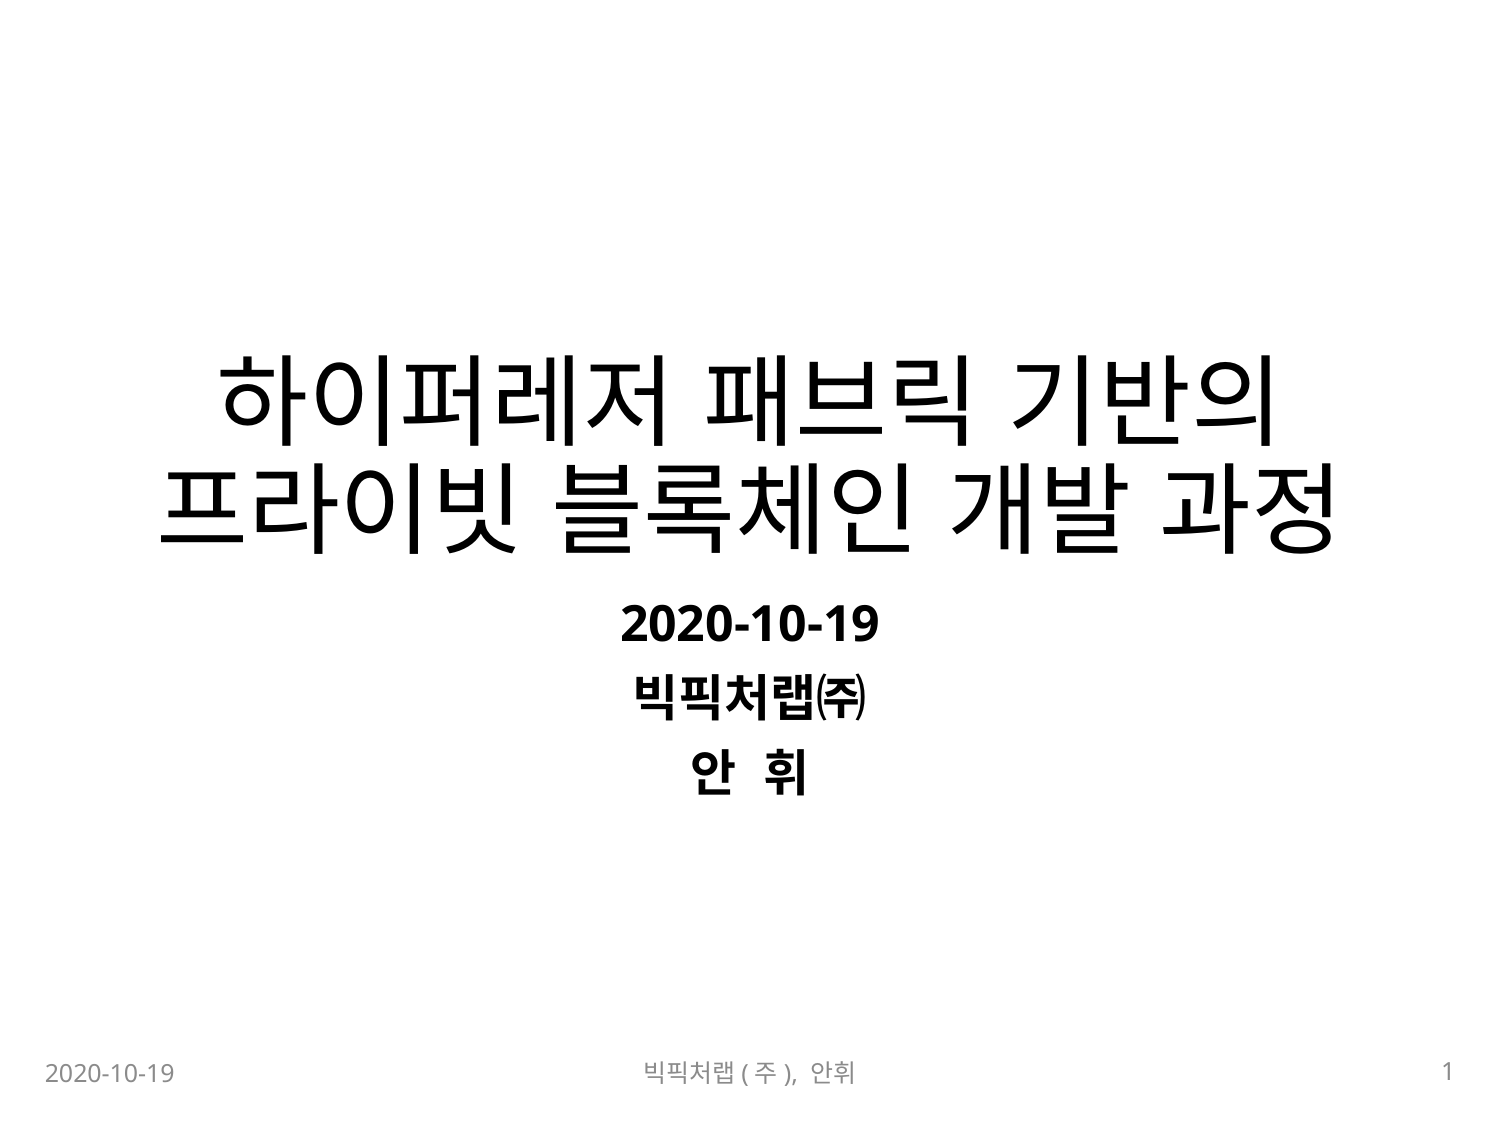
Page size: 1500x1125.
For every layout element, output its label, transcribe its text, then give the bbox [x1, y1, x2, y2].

subtitle 2020-10-19 빅픽처랩㈜ 안 휘 [187, 590, 1313, 863]
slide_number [29, 1042, 368, 1103]
title 하이퍼레저 패브릭 기반의 프라이빗 블록체인 개발 과정 [112, 184, 1388, 576]
footer 빅픽처랩(주), 안휘 [387, 1042, 1113, 1103]
slide_number 1 [1132, 1042, 1471, 1103]
